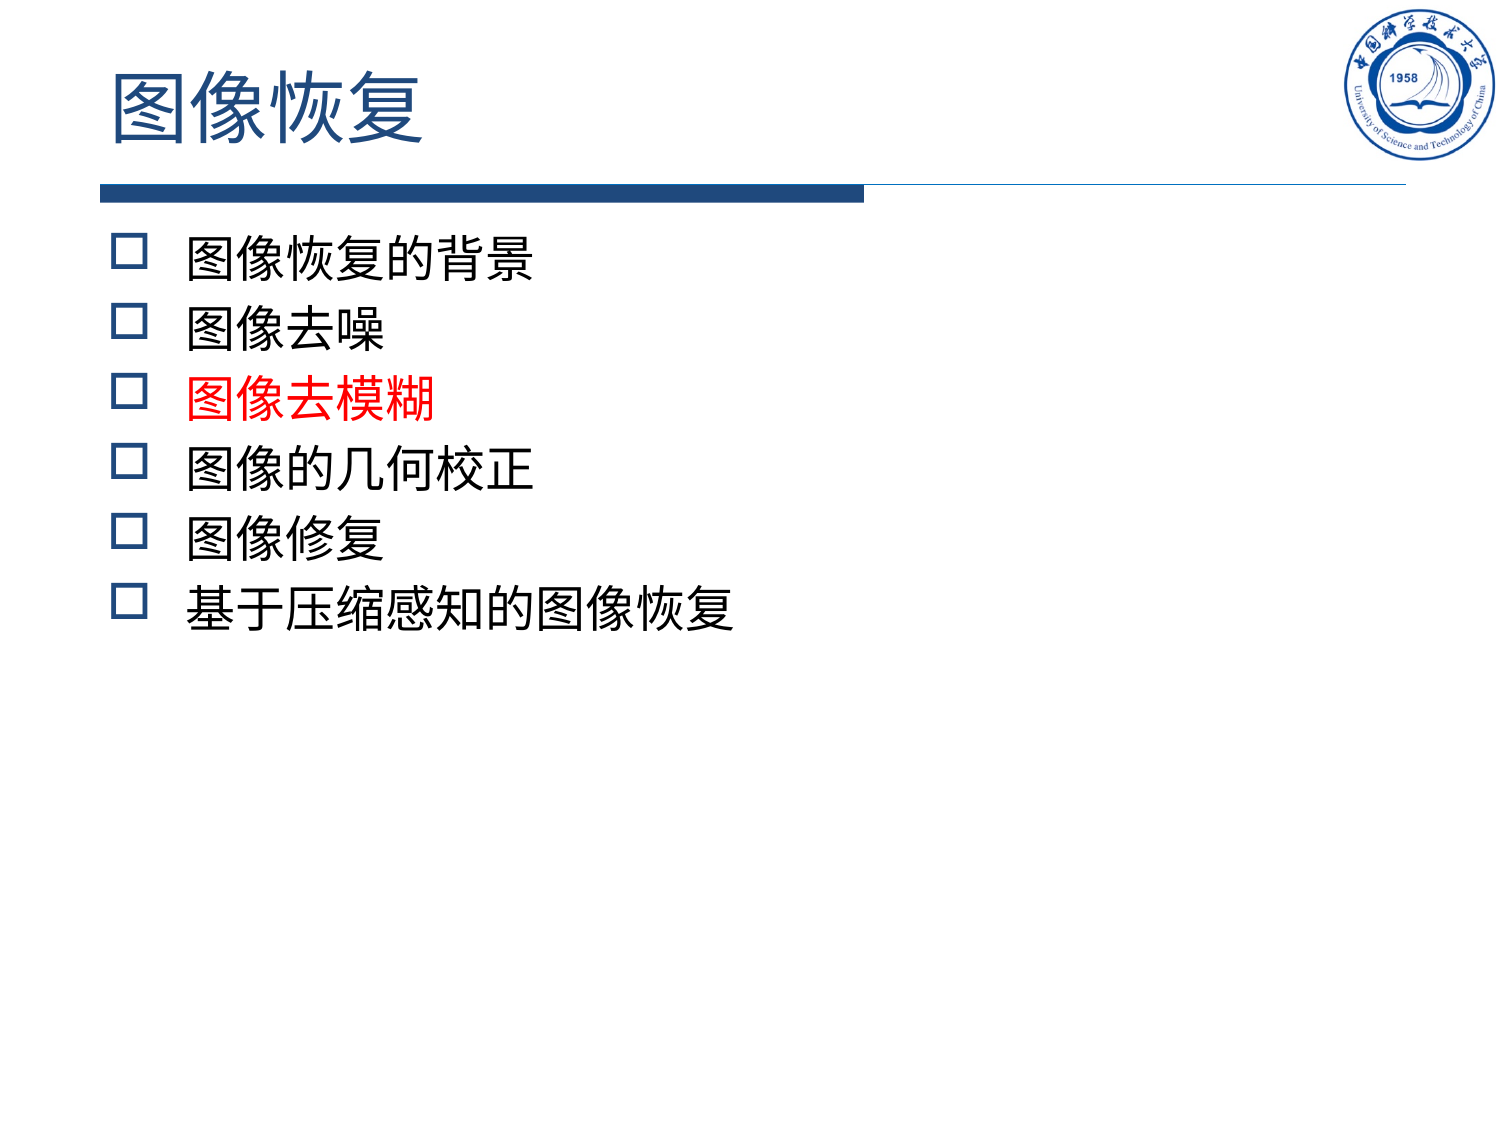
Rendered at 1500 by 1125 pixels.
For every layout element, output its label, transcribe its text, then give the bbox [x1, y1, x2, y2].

picture [1333, 1, 1500, 161]
title 图像恢复 [94, 50, 1407, 161]
list 图像恢复的背景 图像去噪 图像去模糊 图像的几何校正 图像修复 基于压缩感知的图像恢复 [92, 220, 1406, 1035]
